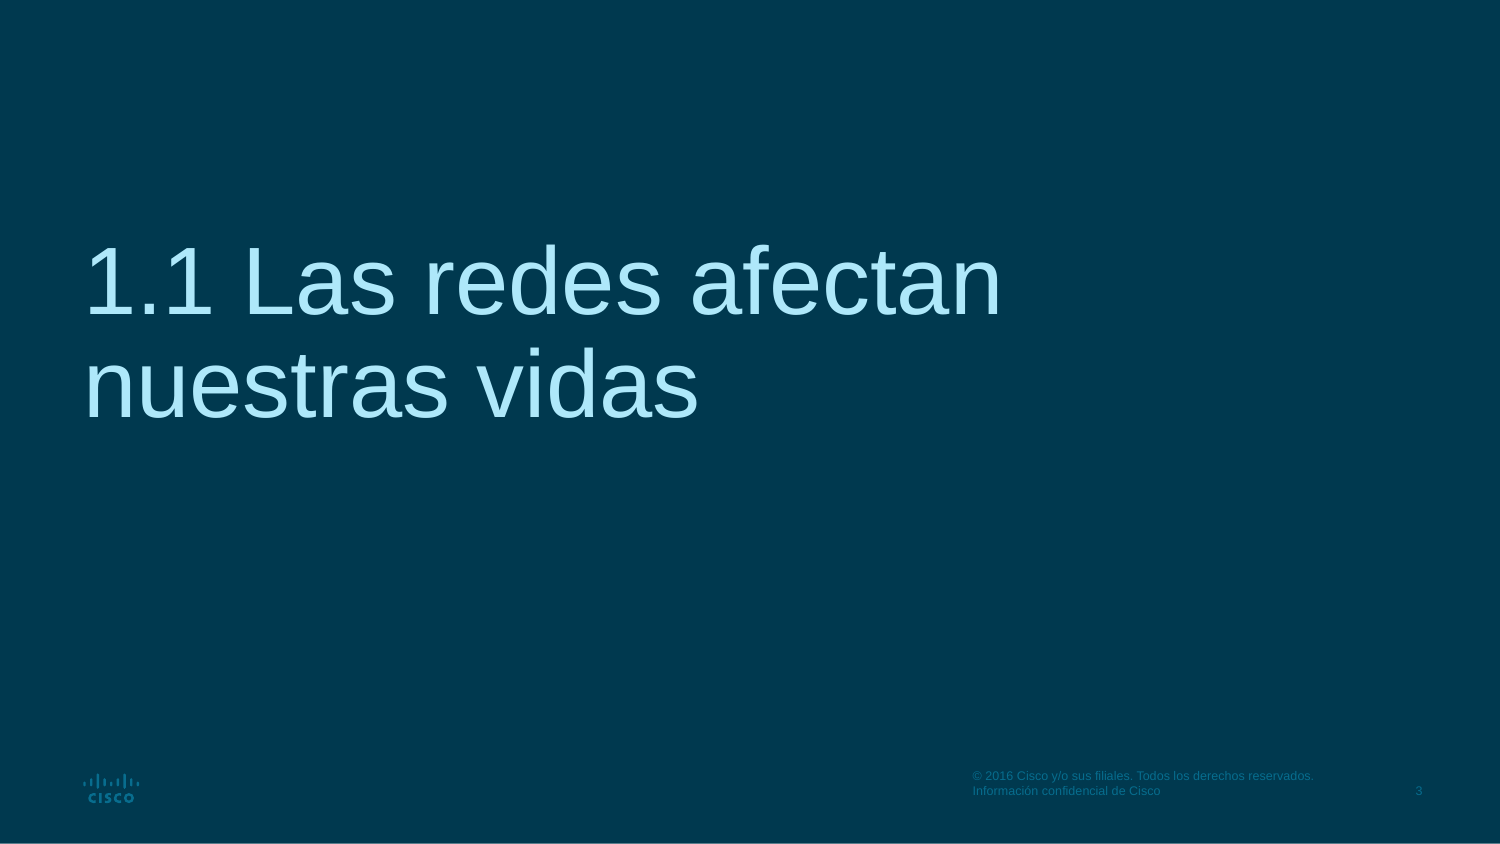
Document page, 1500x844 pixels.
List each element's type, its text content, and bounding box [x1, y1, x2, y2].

title 1.1 Las redes afectan nuestras vidas [68, 150, 1315, 446]
